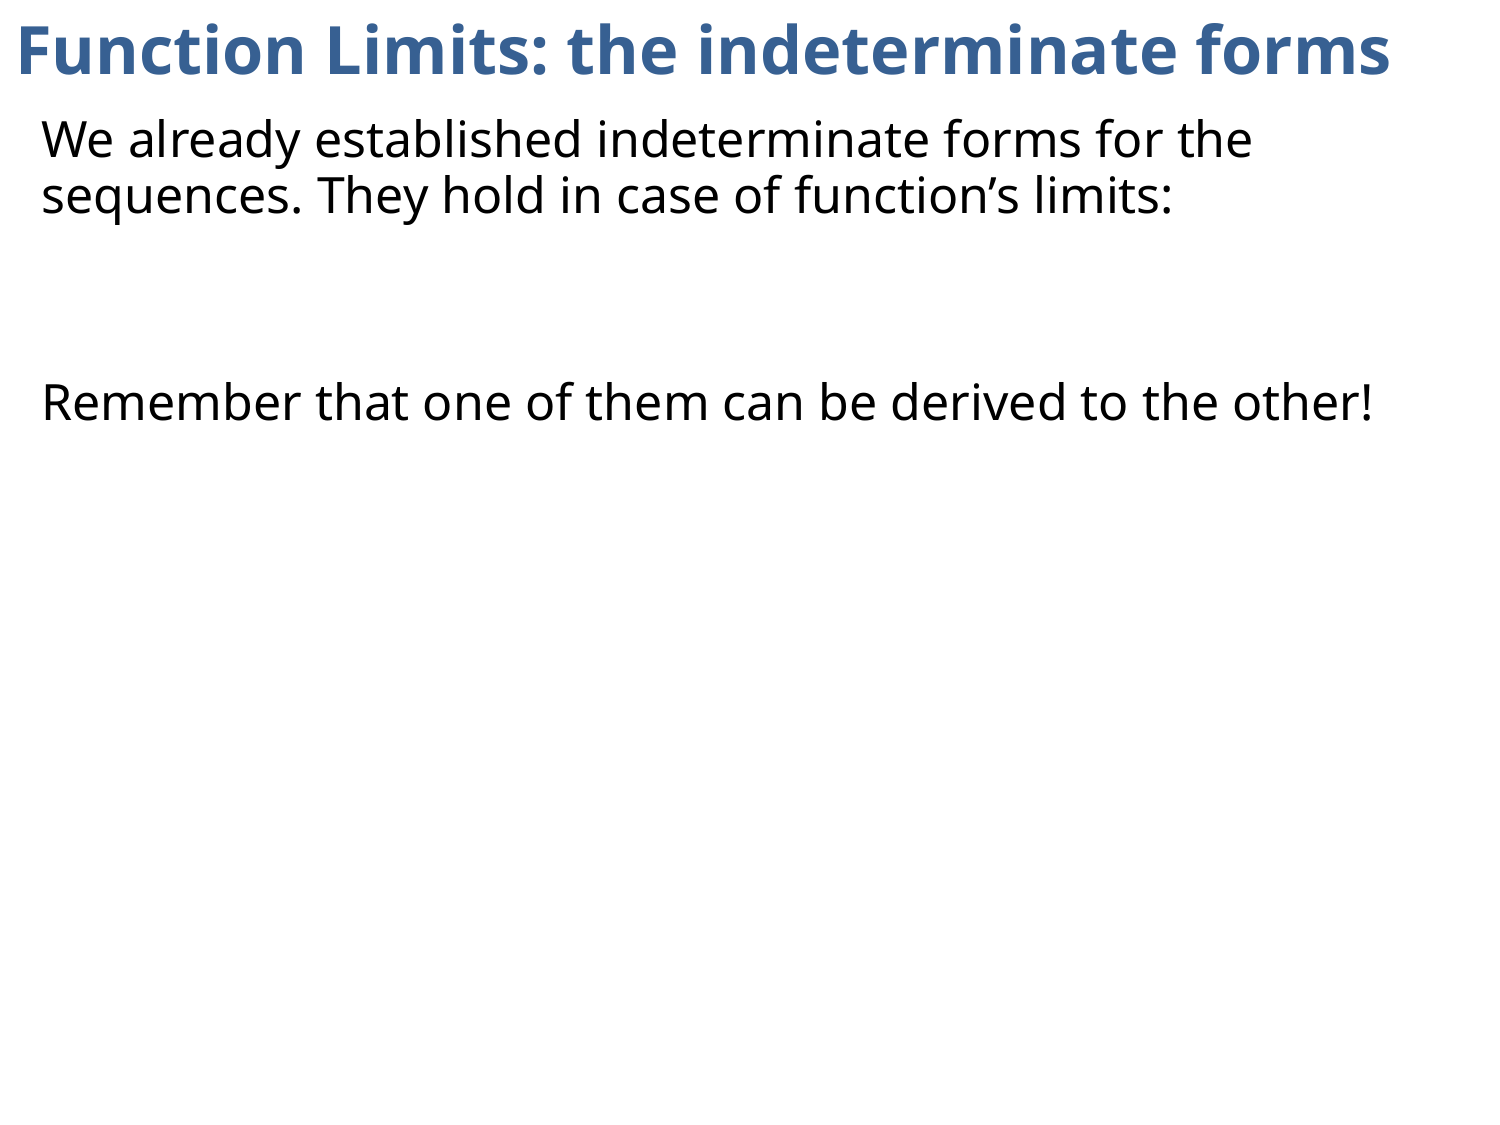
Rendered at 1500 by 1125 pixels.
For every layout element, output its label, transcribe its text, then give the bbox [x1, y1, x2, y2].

title Function Limits: the indeterminate forms [0, 0, 1500, 102]
